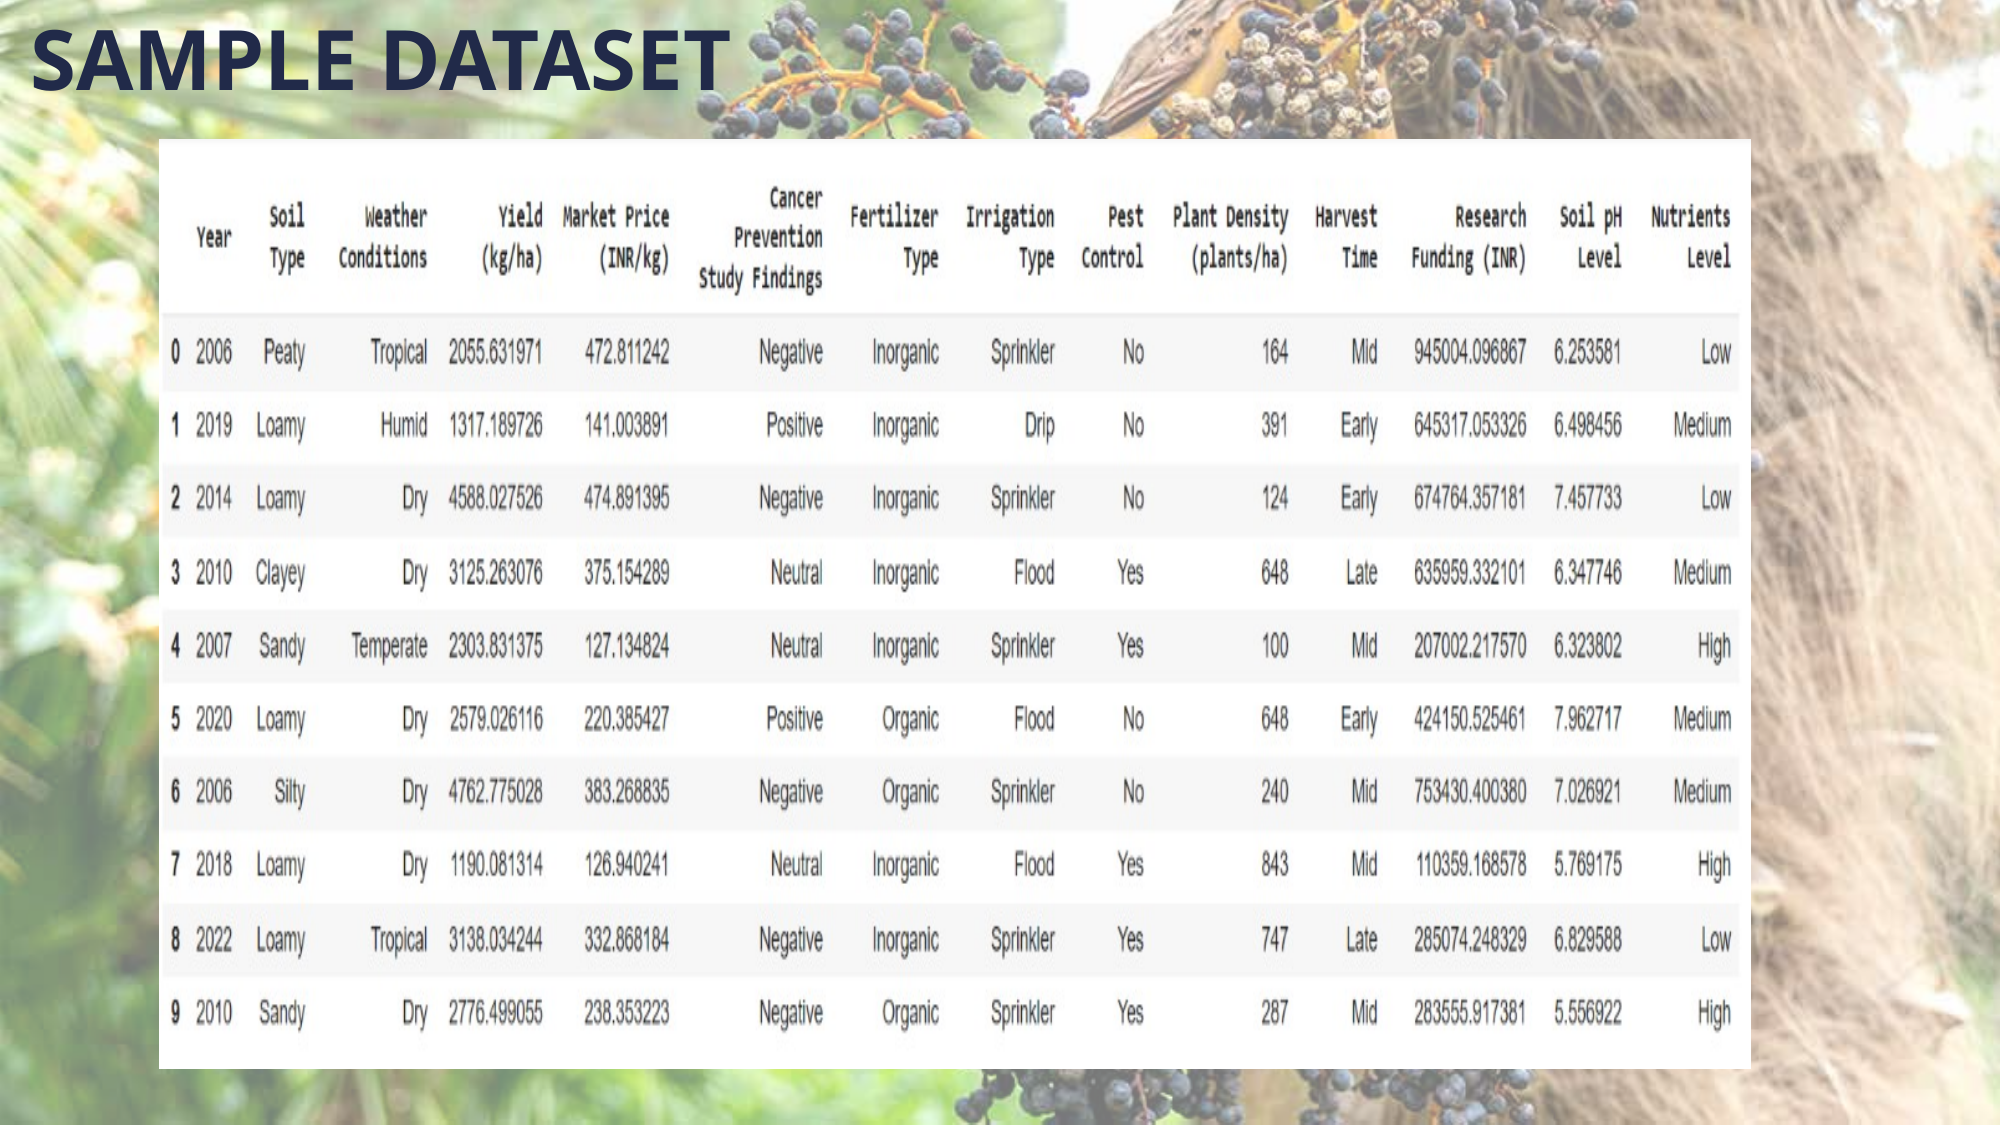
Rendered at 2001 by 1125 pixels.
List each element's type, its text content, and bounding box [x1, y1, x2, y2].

text_box SAMPLE DATASET [15, 0, 1016, 115]
picture [159, 139, 1751, 1069]
